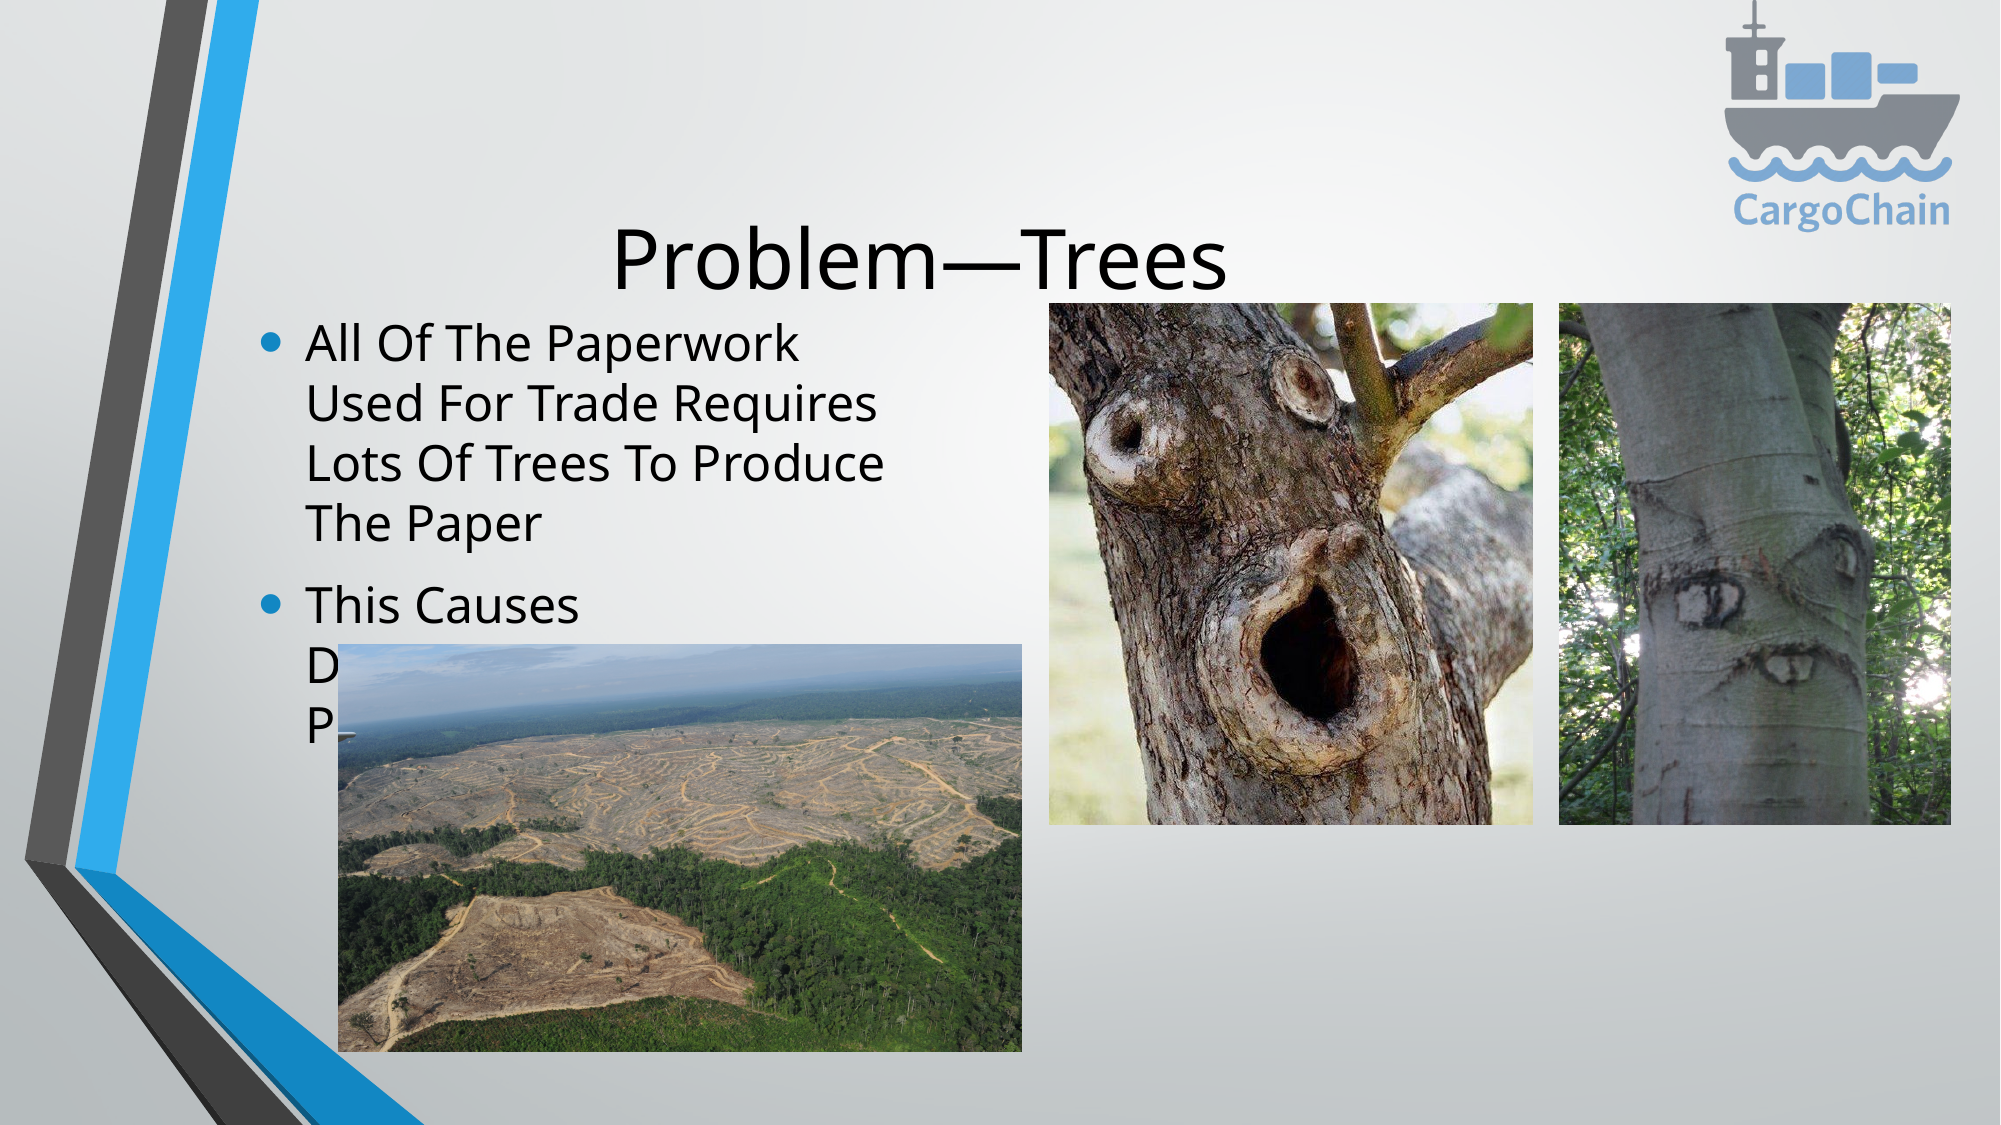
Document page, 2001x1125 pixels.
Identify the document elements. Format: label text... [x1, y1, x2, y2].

picture [338, 644, 1023, 1052]
picture [1049, 303, 1533, 826]
picture [1559, 303, 1952, 826]
list All Of The Paperwork Used For Trade Requires Lots Of Trees To Produce The Paper This Causes Deforestation And Produces Pollution [243, 303, 903, 657]
title Problem—Trees [243, 112, 1597, 400]
